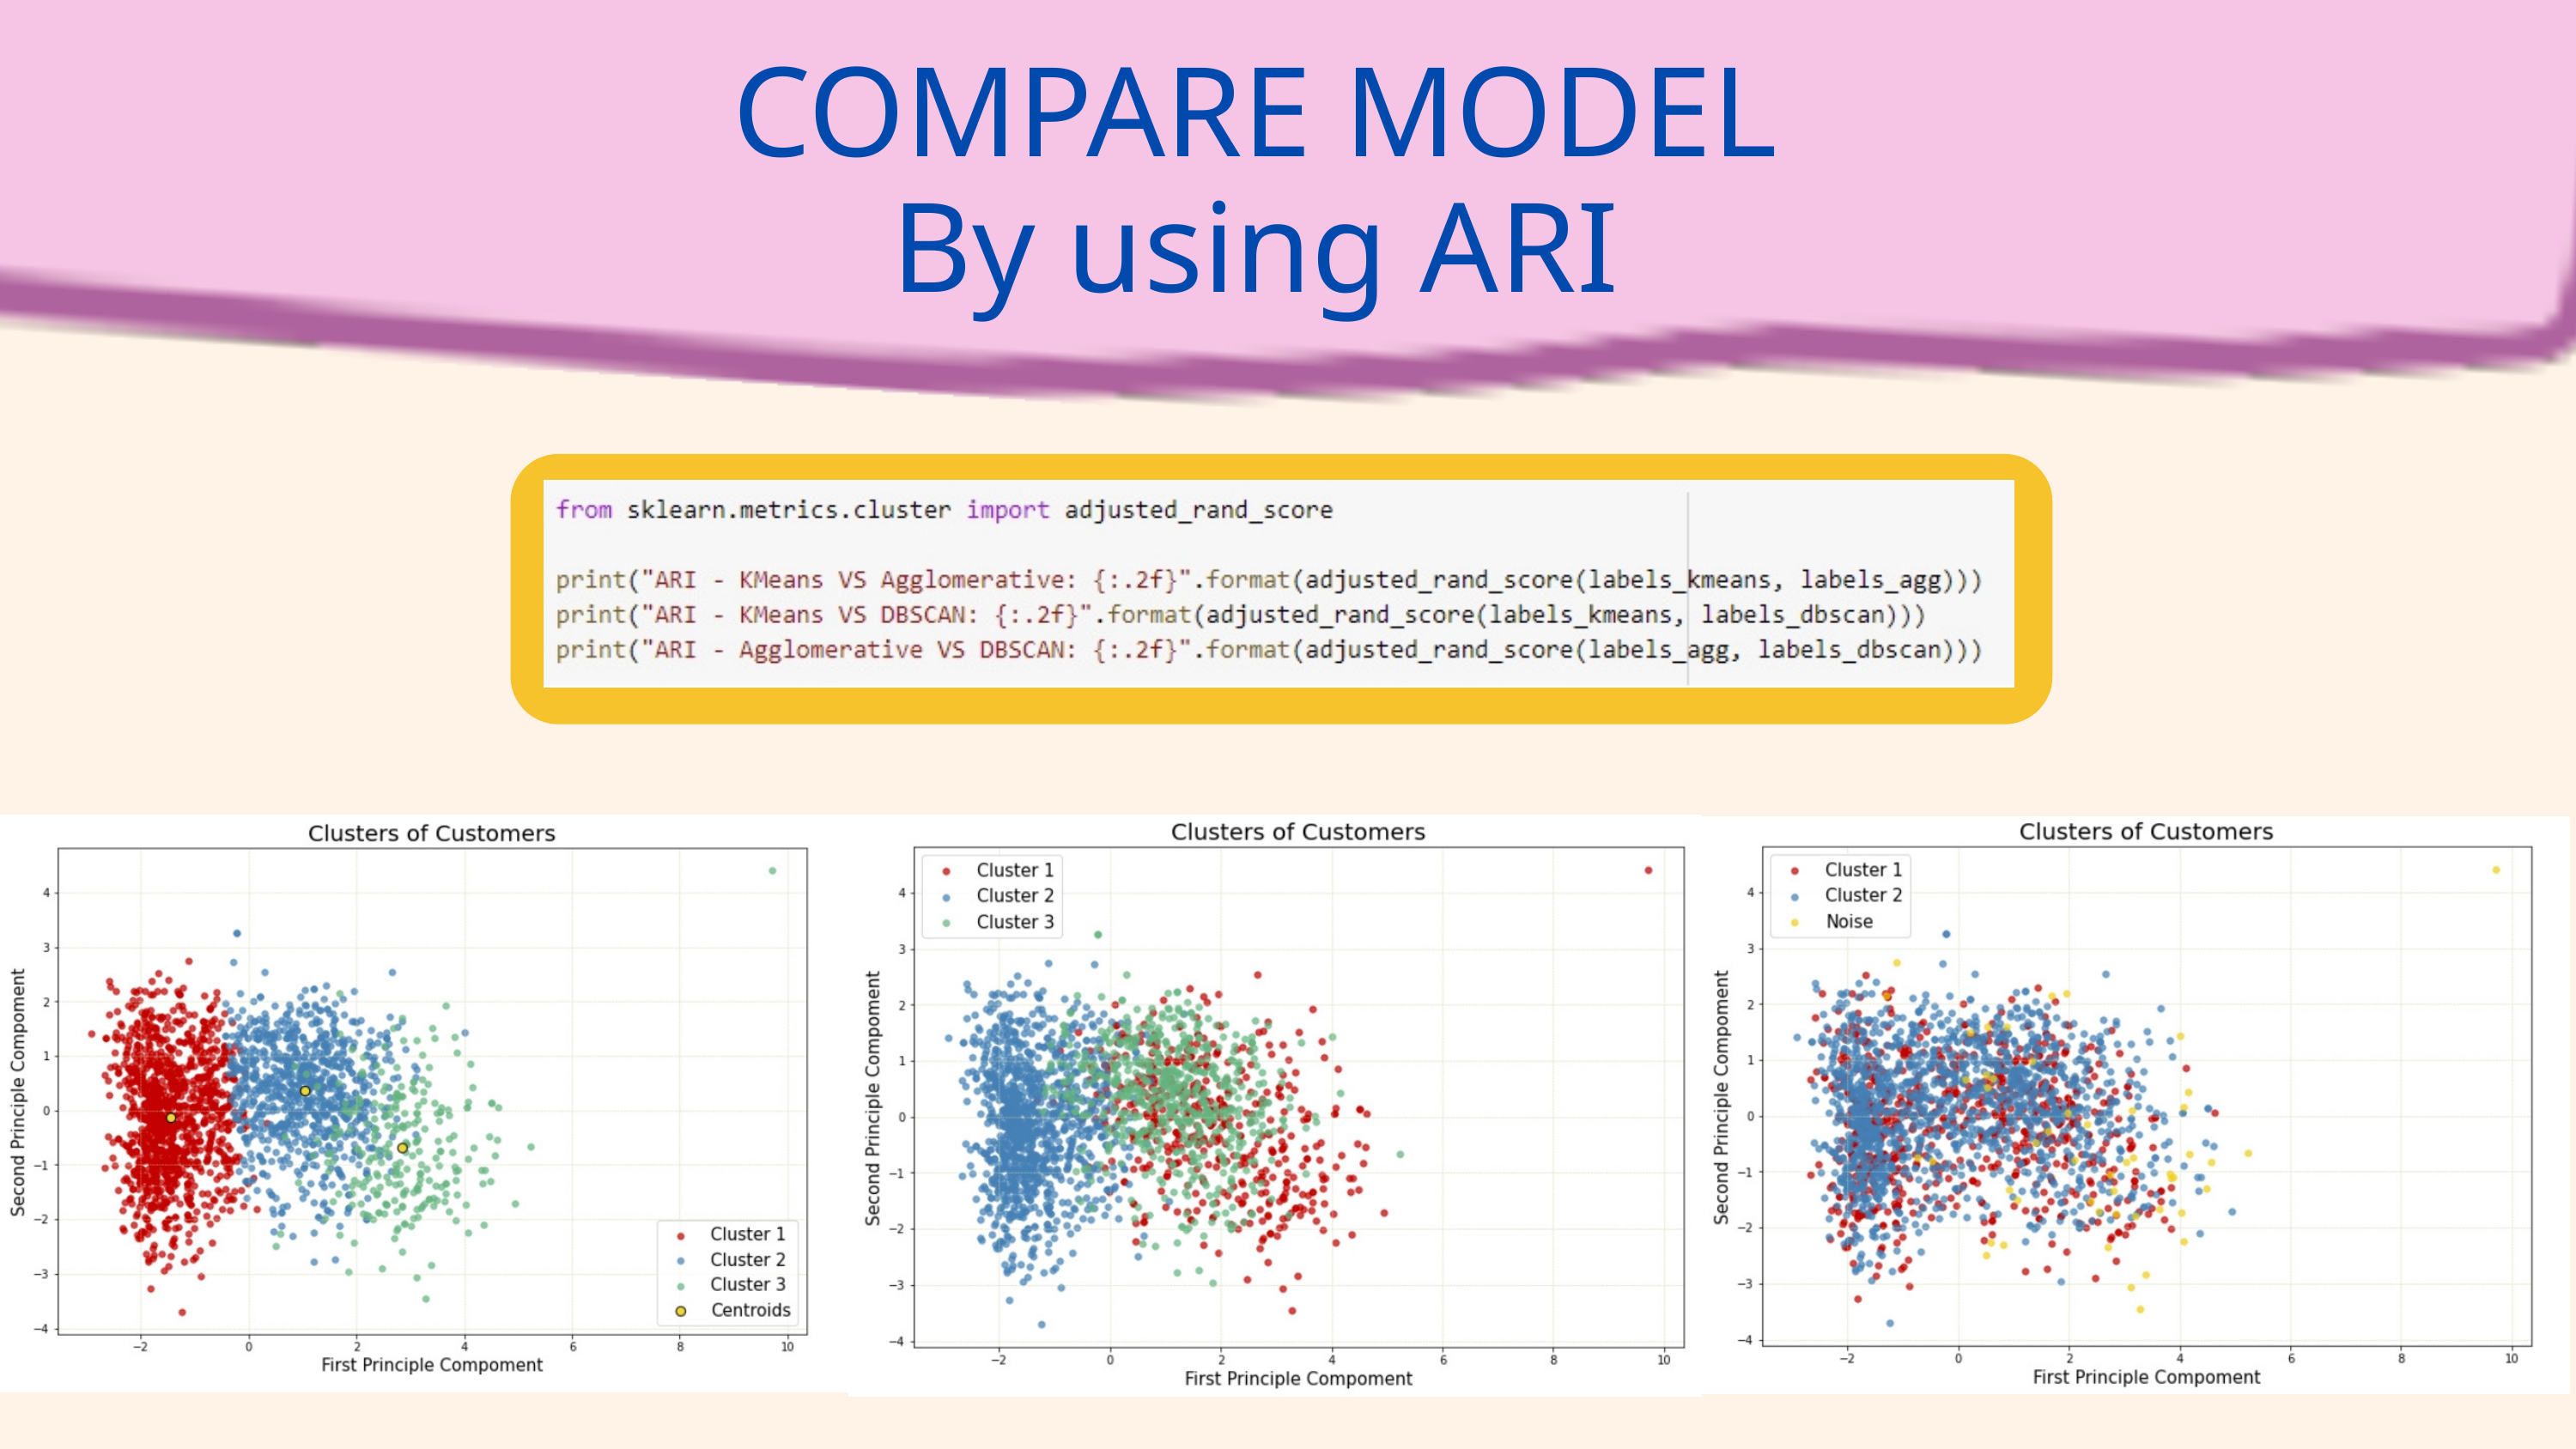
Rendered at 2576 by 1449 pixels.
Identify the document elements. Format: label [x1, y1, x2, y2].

picture [0, 815, 2570, 1397]
picture [544, 479, 2014, 688]
text_box [510, 453, 2053, 724]
picture [0, 0, 2576, 493]
